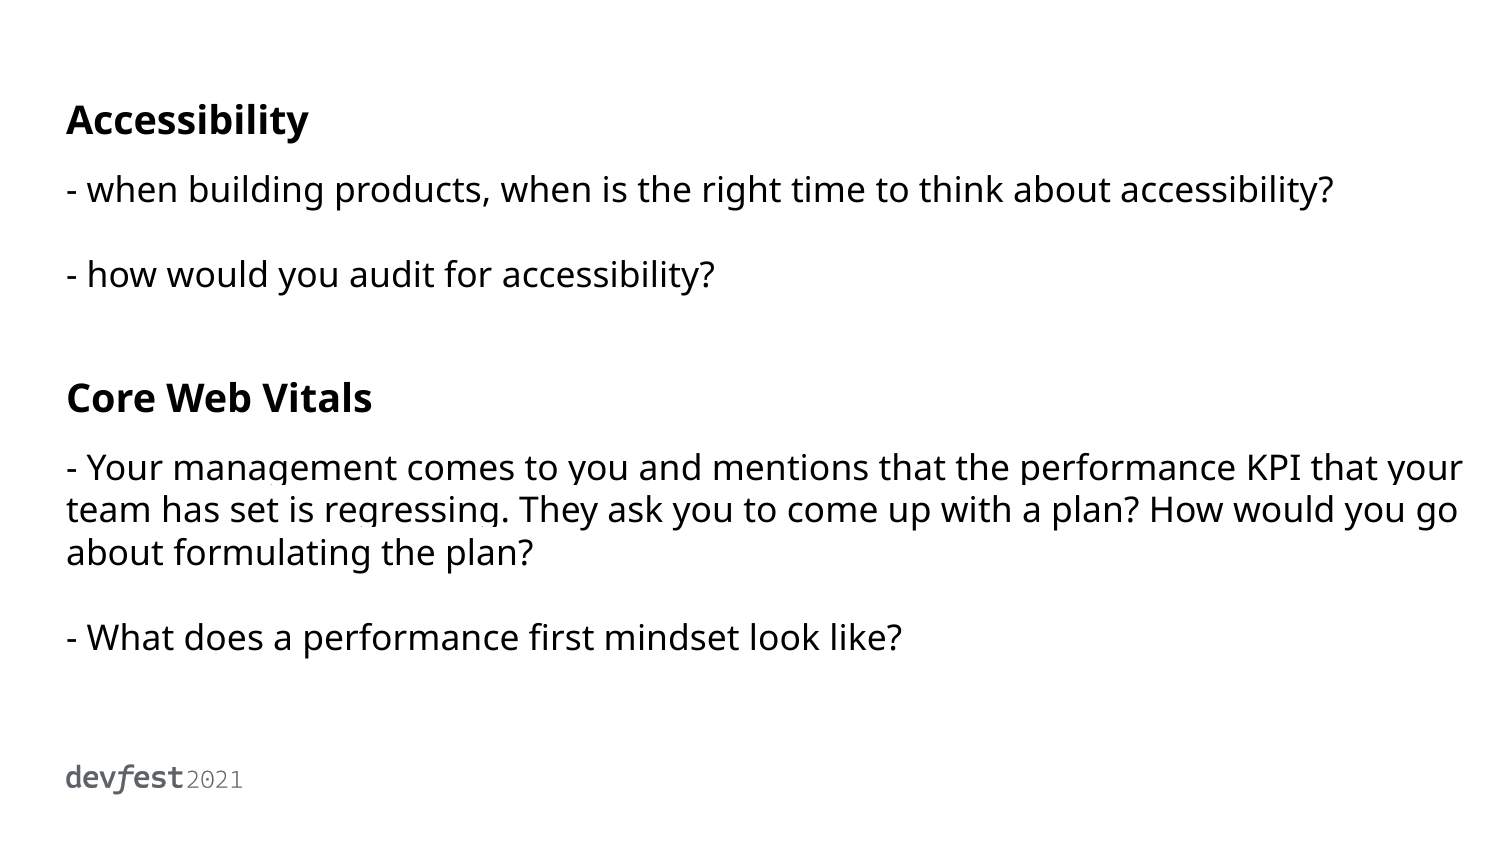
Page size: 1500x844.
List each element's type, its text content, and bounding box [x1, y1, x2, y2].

picture [65, 761, 243, 797]
list Accessibility - when building products, when is the right time to think about accessibility? - how would you audit for accessibility? Core Web Vitals - Your management comes to you and mentions that the performance KPI that your team has set is regressing. They ask you to come up with a plan? How would you go about formulating the plan? - What does a performance first mindset look like? [51, 0, 1500, 750]
